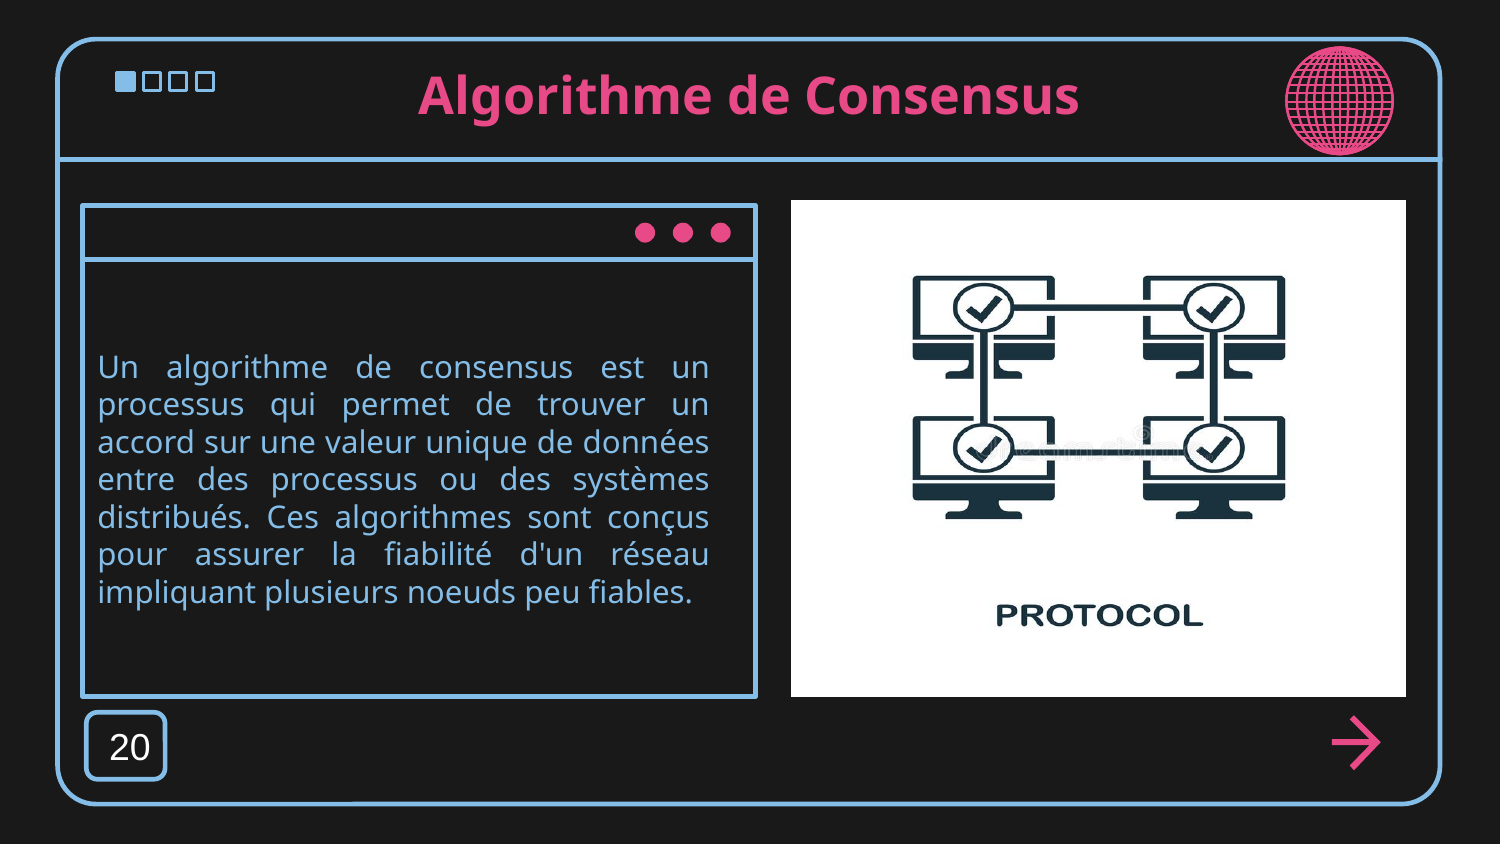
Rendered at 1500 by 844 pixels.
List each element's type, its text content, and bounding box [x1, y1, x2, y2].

text_box 20 [94, 712, 189, 780]
text_box Algorithme de Consensus [118, 47, 1382, 167]
text_box [86, 712, 94, 779]
text_box Un algorithme de consensus est un processus qui permet de trouver un accord sur une valeur unique de données entre des processus ou des systèmes distribués. Ces algorithmes sont conçus pour assurer la fiabilité d'un réseau impliquant plusieurs noeuds peu fiables. [82, 267, 756, 697]
picture [791, 200, 1406, 697]
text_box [1285, 46, 1394, 155]
text_box [1331, 715, 1381, 771]
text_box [82, 205, 756, 260]
